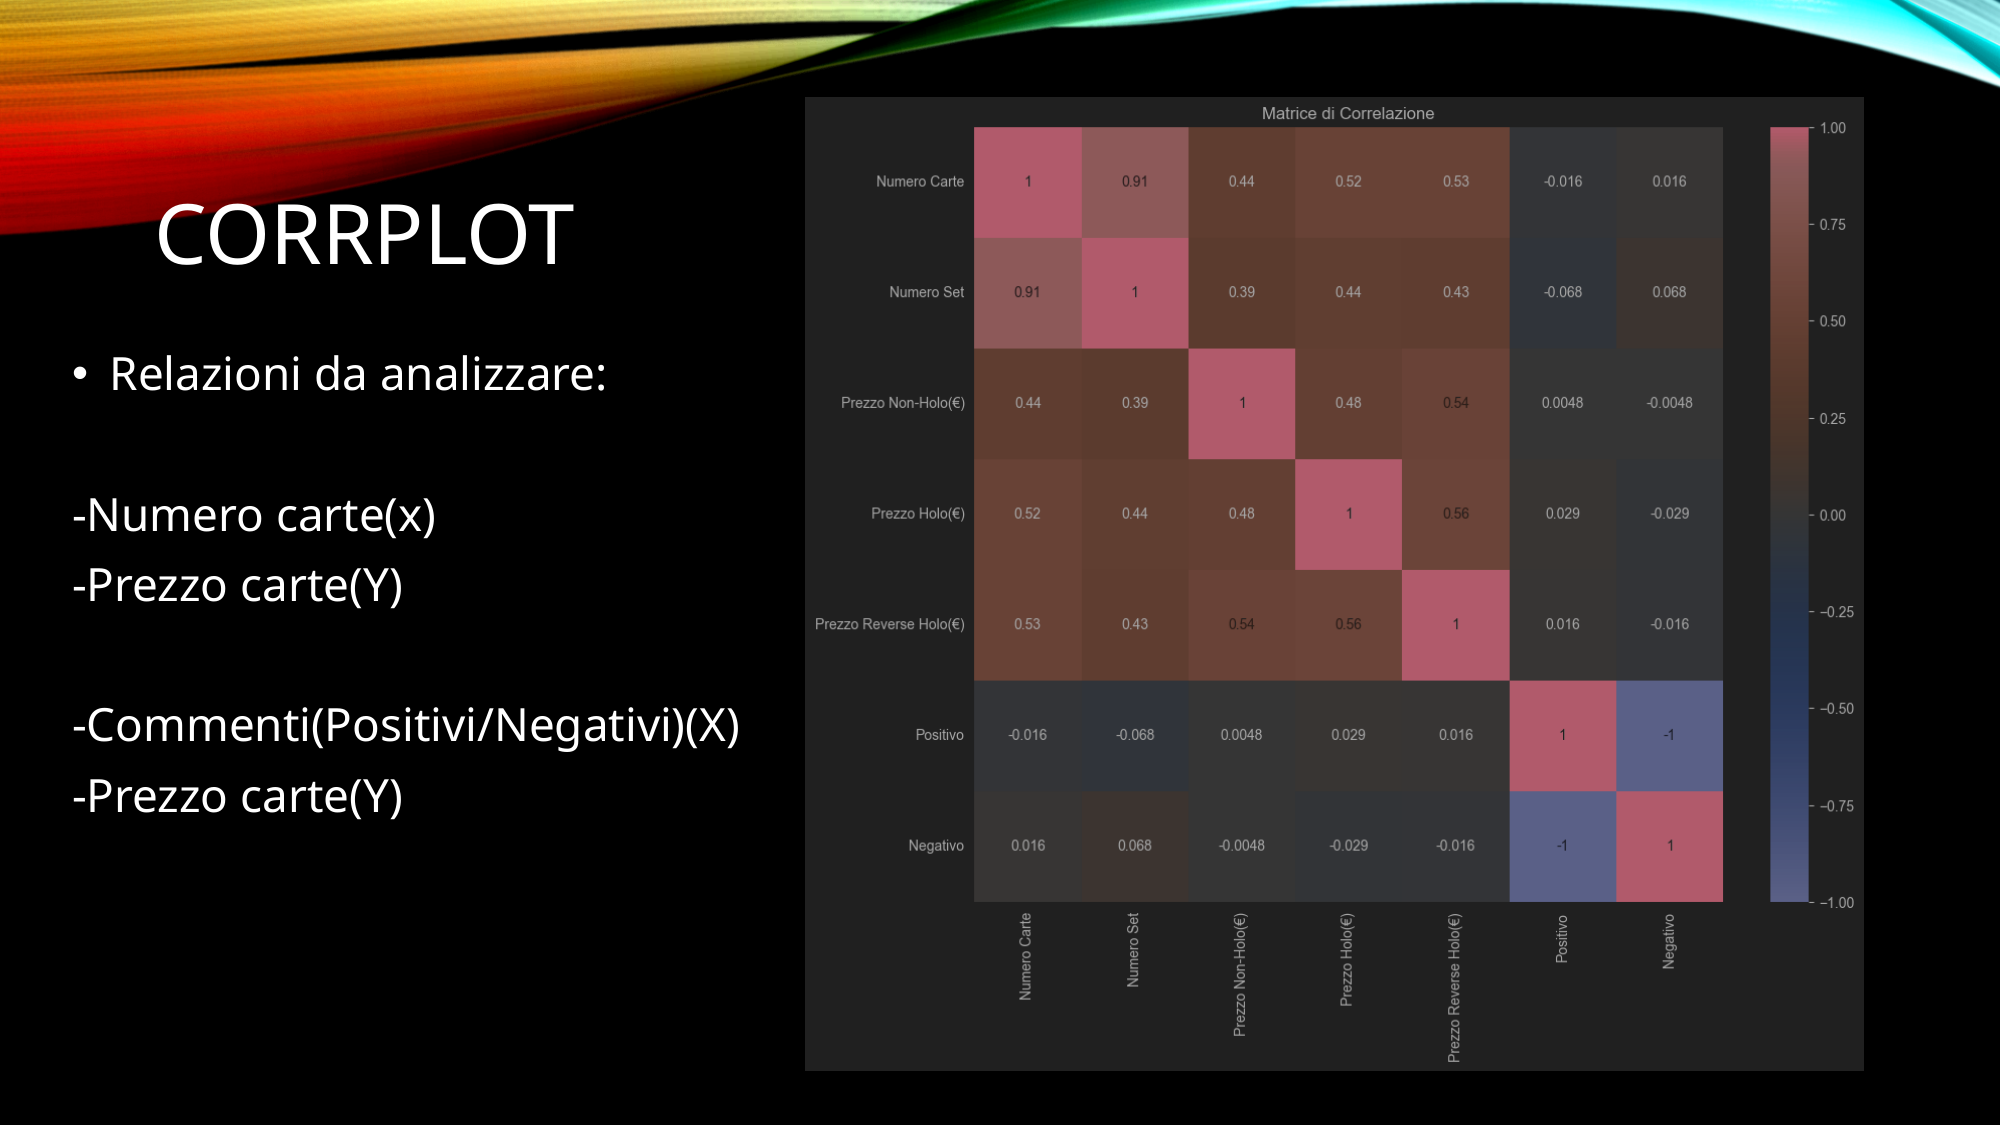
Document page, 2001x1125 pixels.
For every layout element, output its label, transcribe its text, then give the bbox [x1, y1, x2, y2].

picture [0, 0, 2000, 1072]
title corrplot [0, 131, 805, 344]
list Relazioni da analizzare: -Numero carte(x) -Prezzo carte(Y) -Commenti(Positivi/Negativi)(X) -Prezzo carte(Y) [56, 343, 785, 1004]
